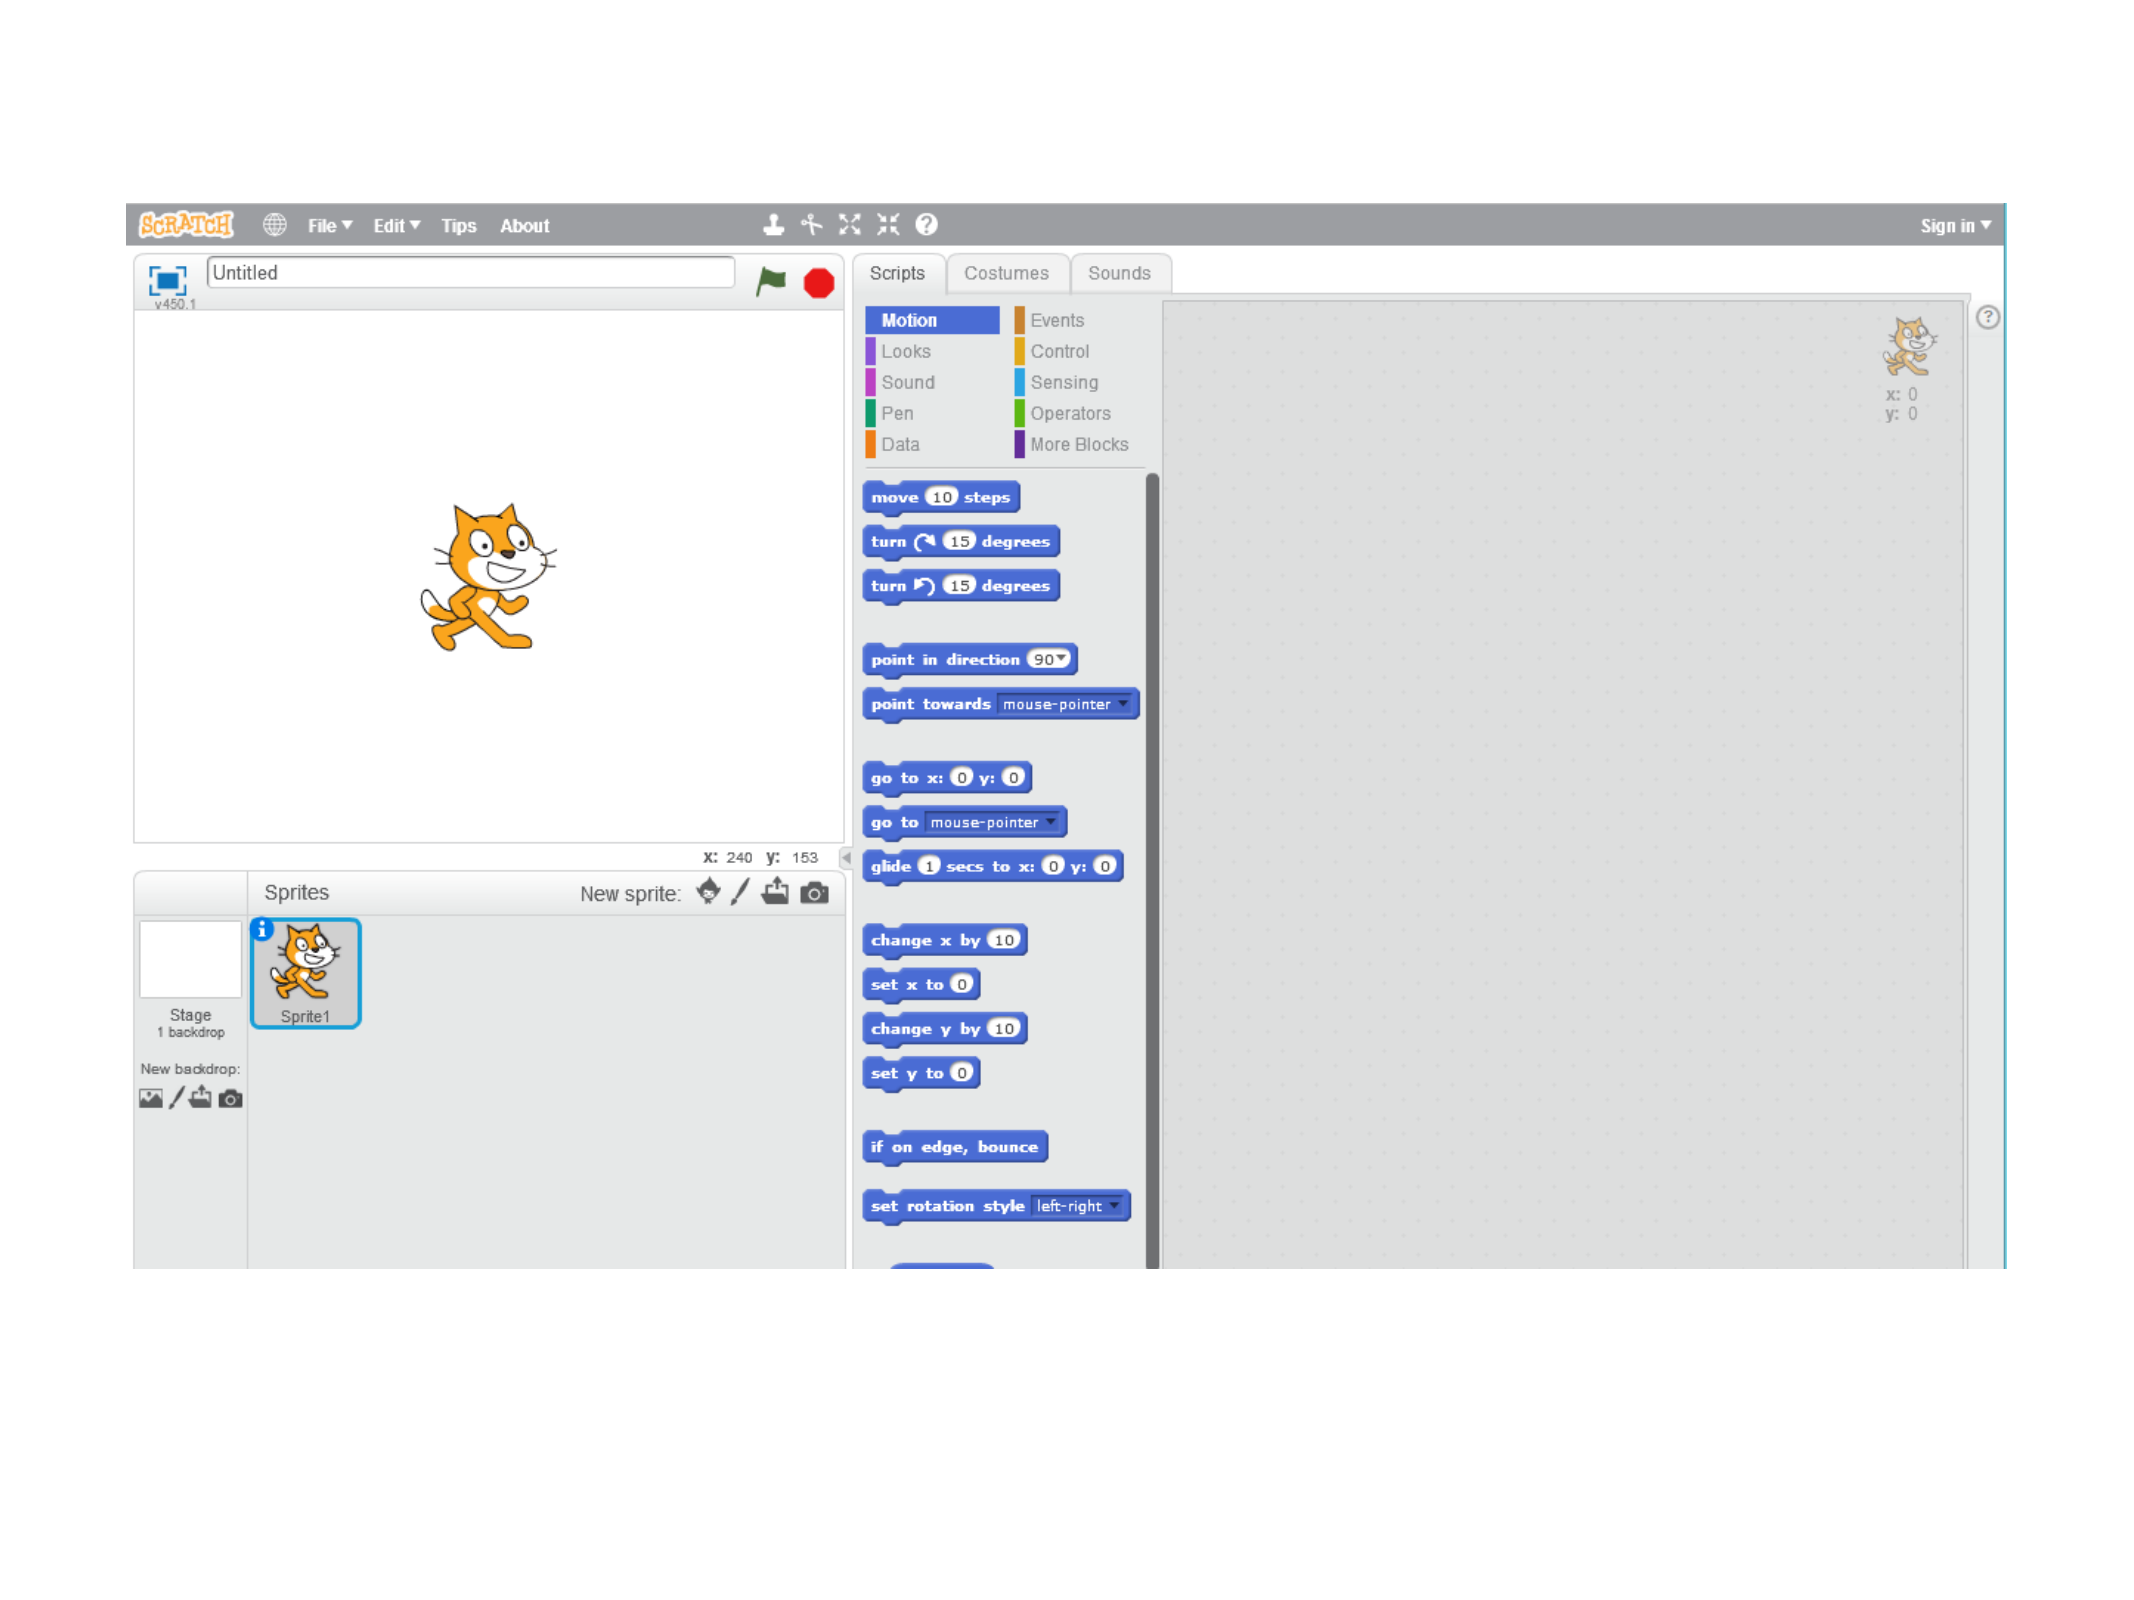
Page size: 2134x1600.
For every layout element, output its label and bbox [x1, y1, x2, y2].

picture [126, 203, 2007, 1270]
